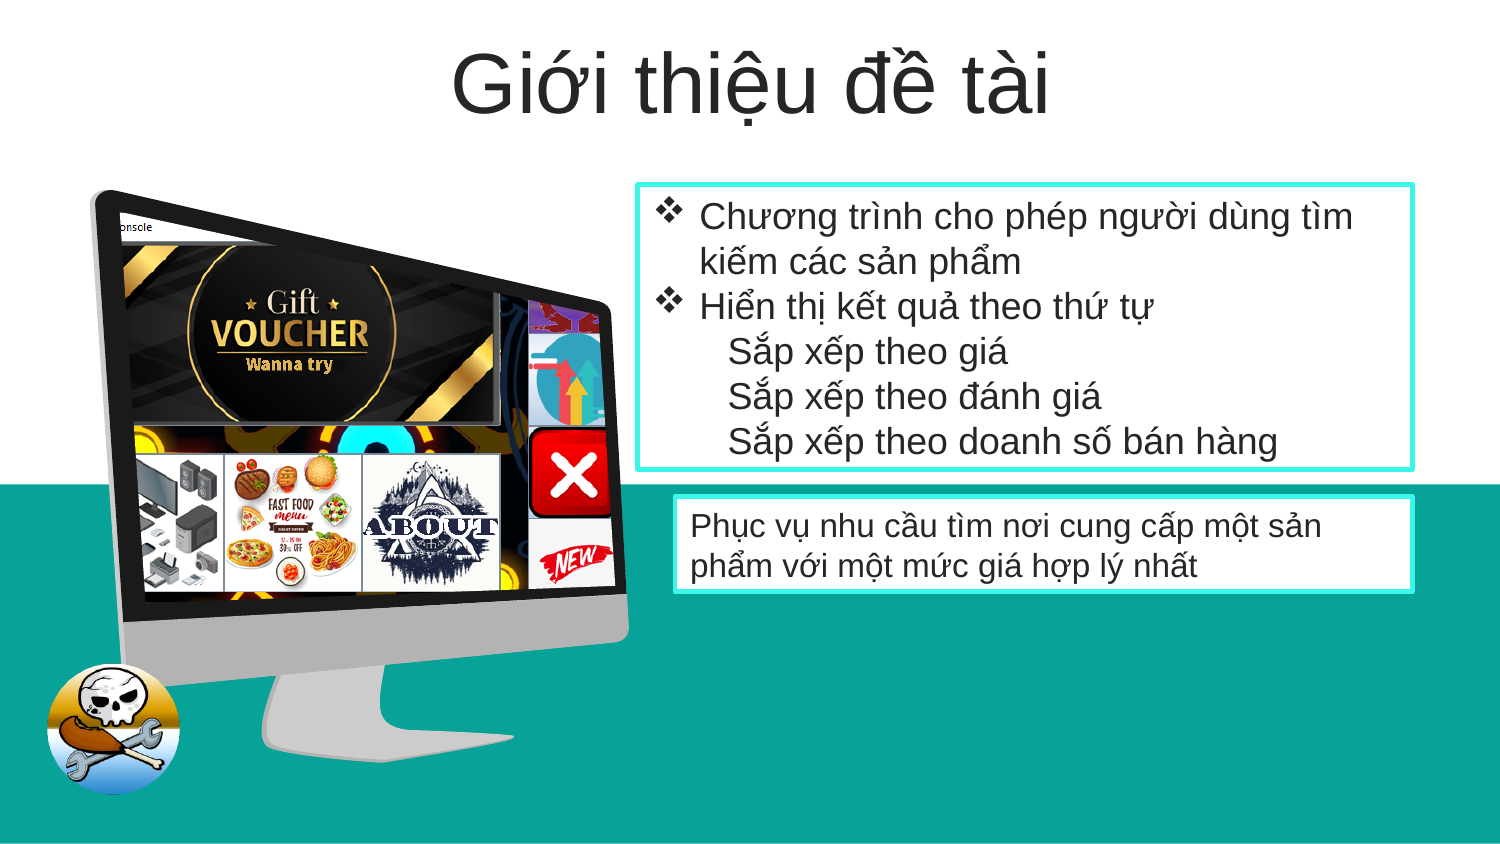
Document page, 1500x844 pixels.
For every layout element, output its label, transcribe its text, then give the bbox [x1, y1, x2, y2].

text_box Phục vụ nhu cầu tìm nơi cung cấp một sản phẩm với một mức giá hợp lý nhất [674, 496, 1413, 592]
text_box Chương trình cho phép người dùng tìm kiếm các sản phẩm Hiển thị kết quả theo thứ tự Sắp xếp theo giá Sắp xếp theo đánh giá Sắp xếp theo doanh số bán hàng [637, 184, 1413, 470]
list Giới thiệu đề tài [39, 41, 1464, 131]
picture [119, 211, 616, 604]
picture [43, 659, 182, 797]
